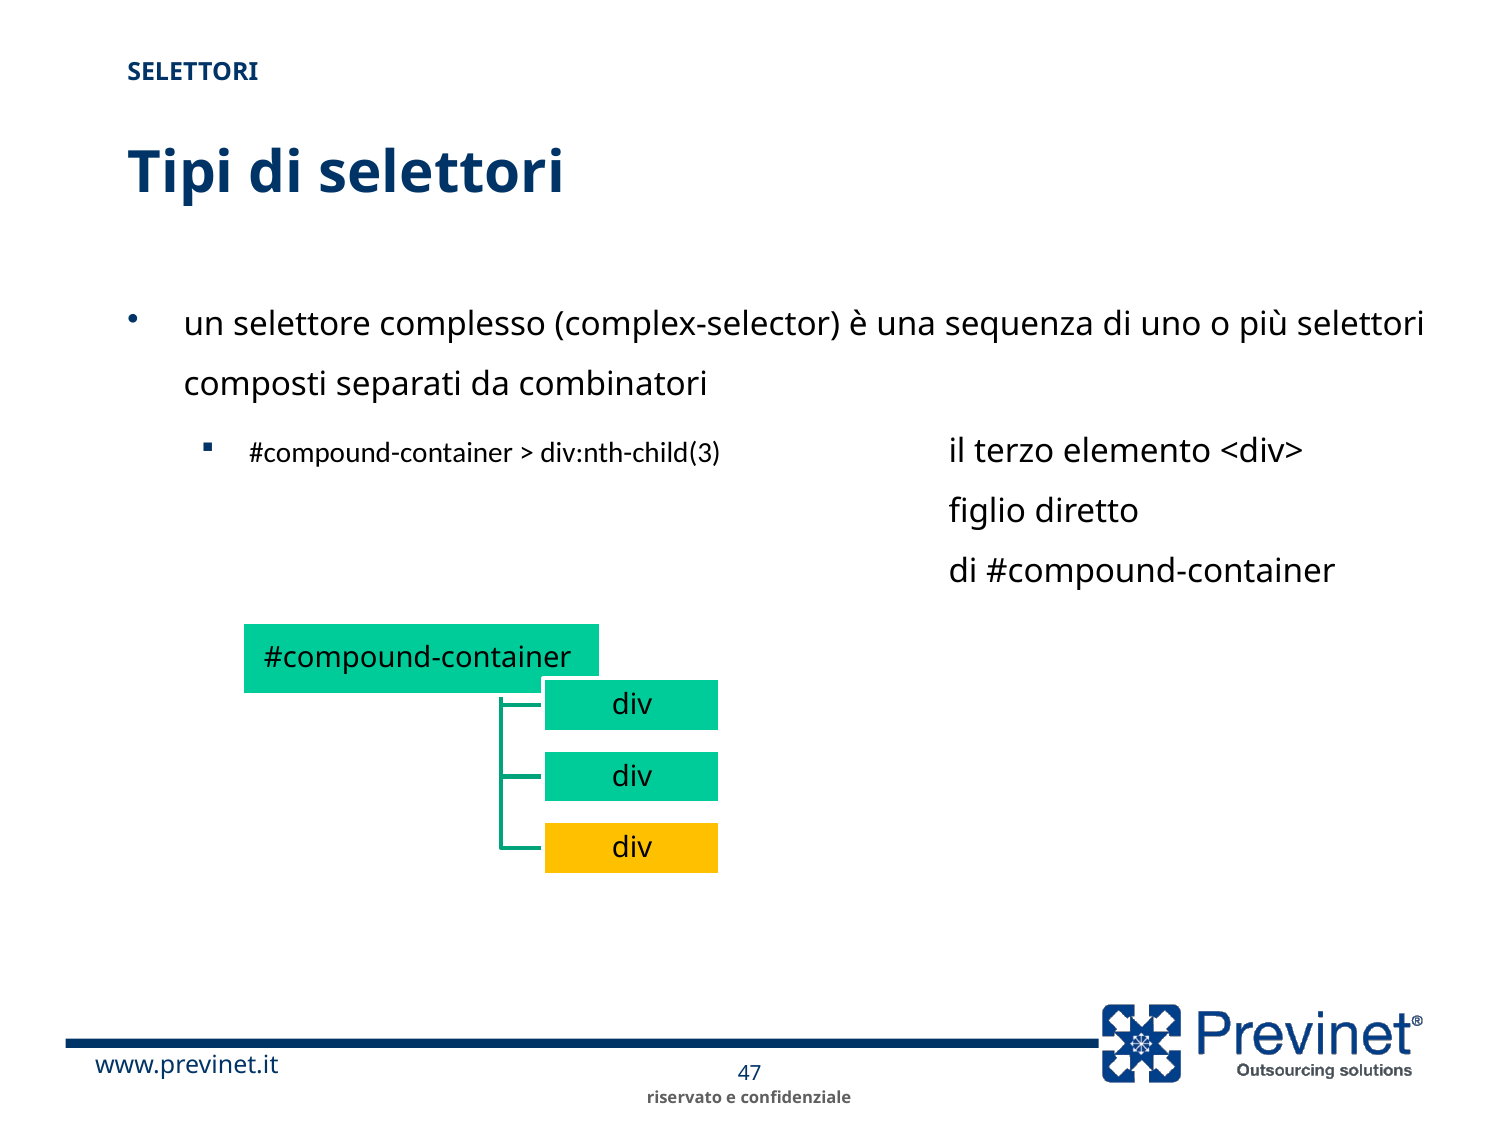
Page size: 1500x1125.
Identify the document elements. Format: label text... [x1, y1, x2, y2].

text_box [206, 562, 786, 923]
picture [1099, 999, 1438, 1087]
text_box un selettore complesso (complex-selector) è una sequenza di uno o più selettori composti separati da combinatori #compound-container > div:nth-child(3) il terzo elemento <div> figlio diretto di #compound-container [112, 275, 1459, 976]
text_box Selettori [112, 0, 1388, 164]
title Tipi di selettori [112, 164, 1388, 263]
